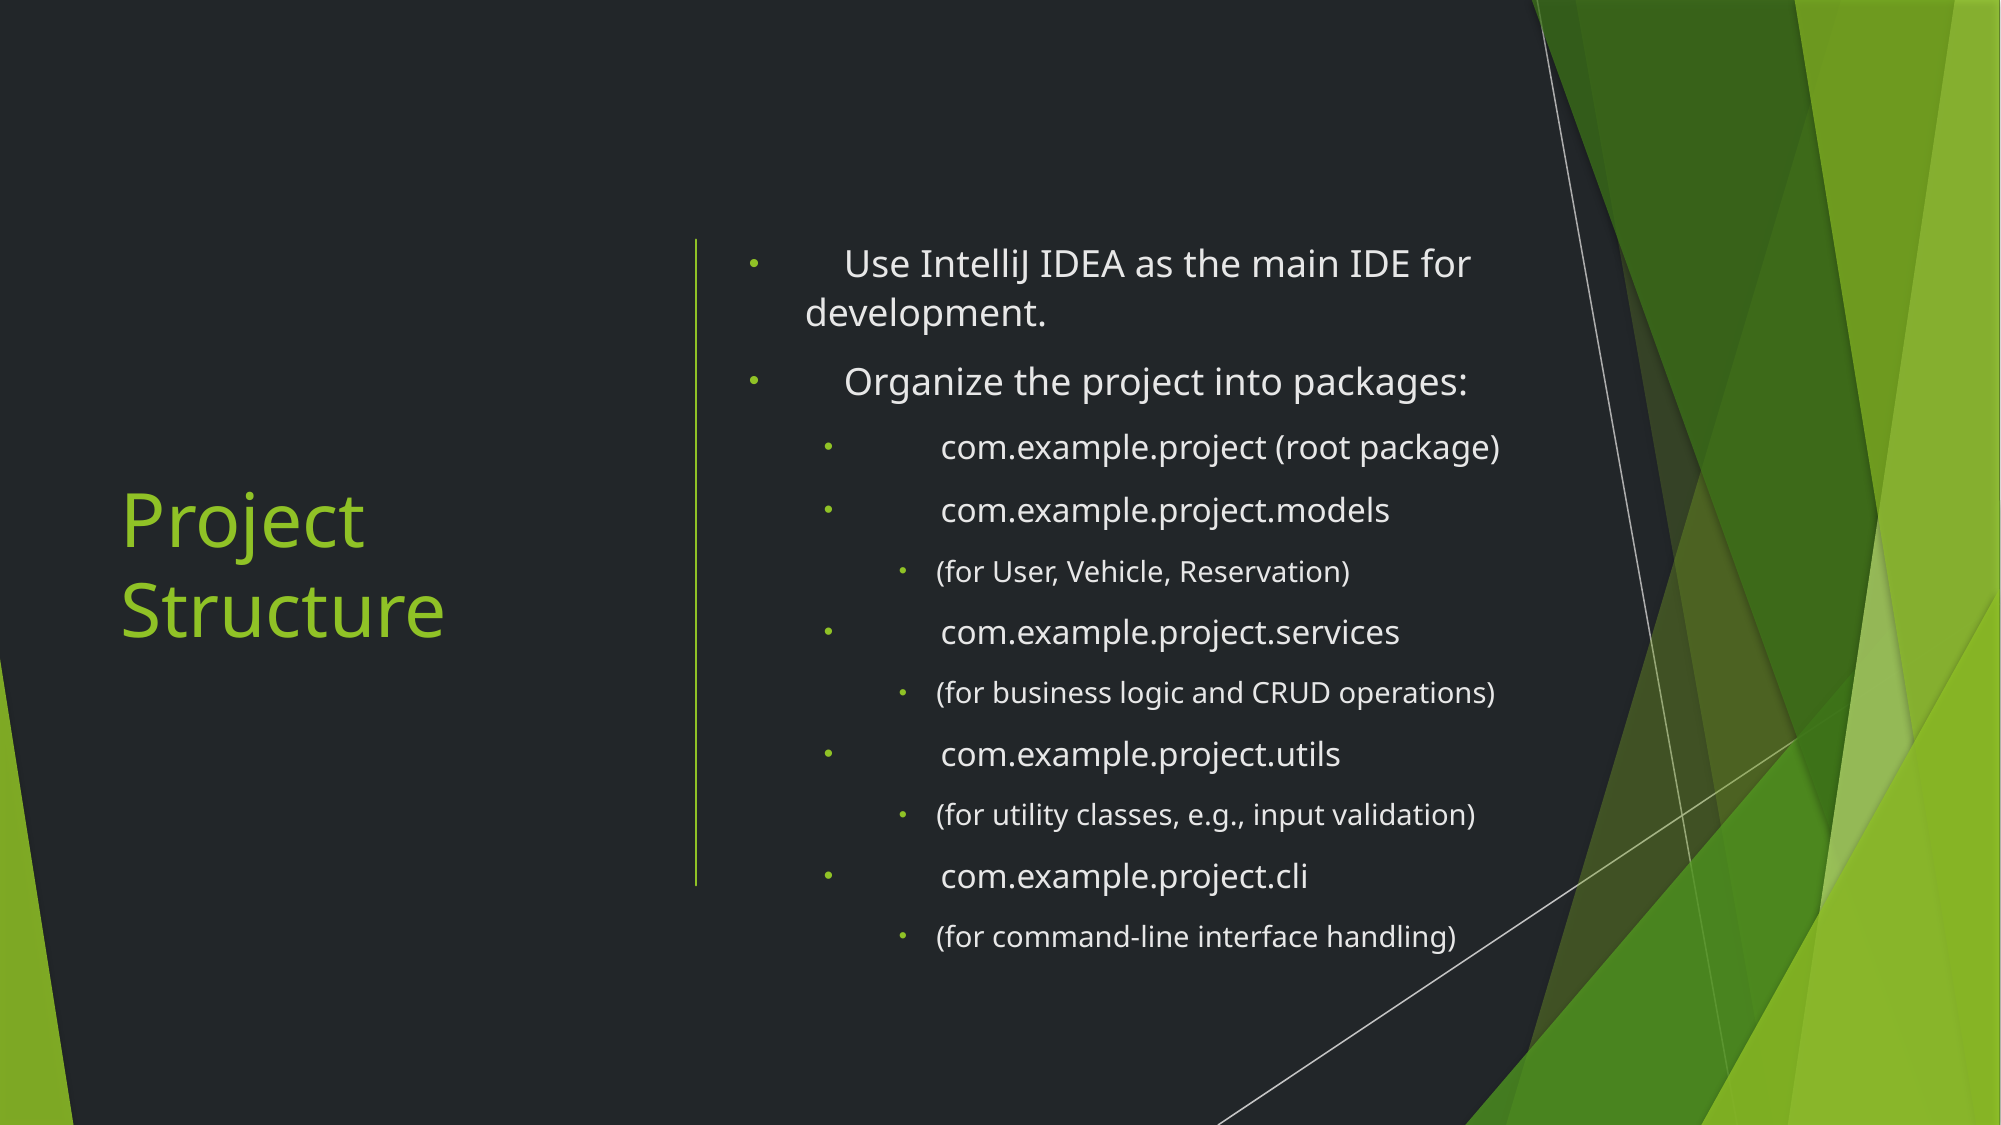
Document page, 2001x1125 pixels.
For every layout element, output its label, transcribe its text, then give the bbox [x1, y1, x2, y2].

title Project Structure [105, 133, 658, 991]
list Use IntelliJ IDEA as the main IDE for development. Organize the project into packages: com.example.project (root package) com.example.project.models (for User, Vehicle, Reservation) com.example.project.services (for business logic and CRUD operations) com.example.project.utils (for utility classes, e.g., input validation) com.example.project.cli (for command-line interface handling) [733, 133, 1637, 991]
